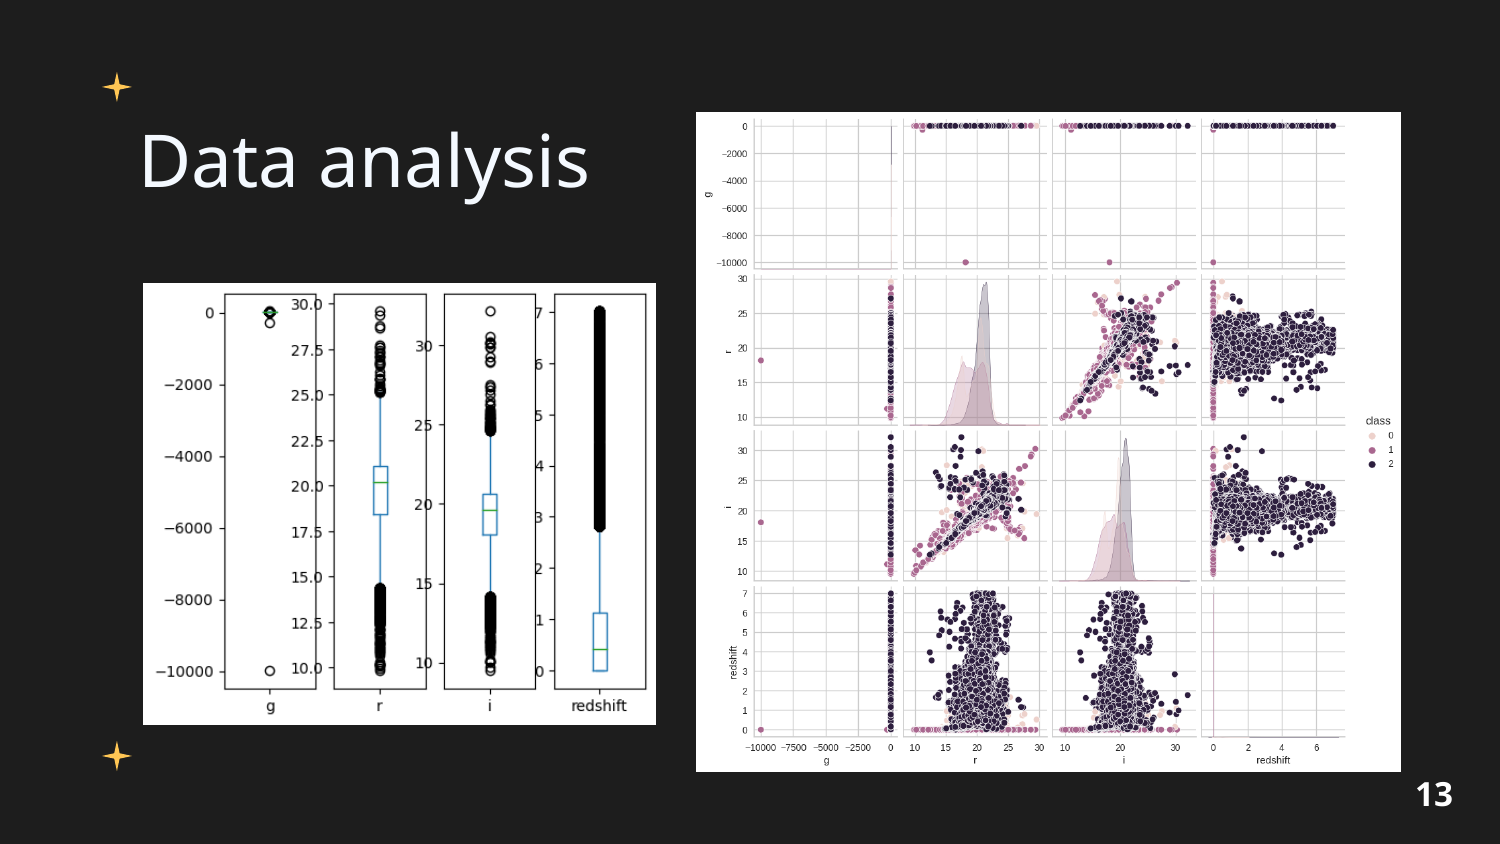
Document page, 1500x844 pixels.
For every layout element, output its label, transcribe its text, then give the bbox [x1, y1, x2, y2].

picture [143, 283, 656, 725]
text_box 13 [1400, 765, 1480, 831]
picture [696, 112, 1401, 773]
title Data analysis [123, 94, 852, 218]
